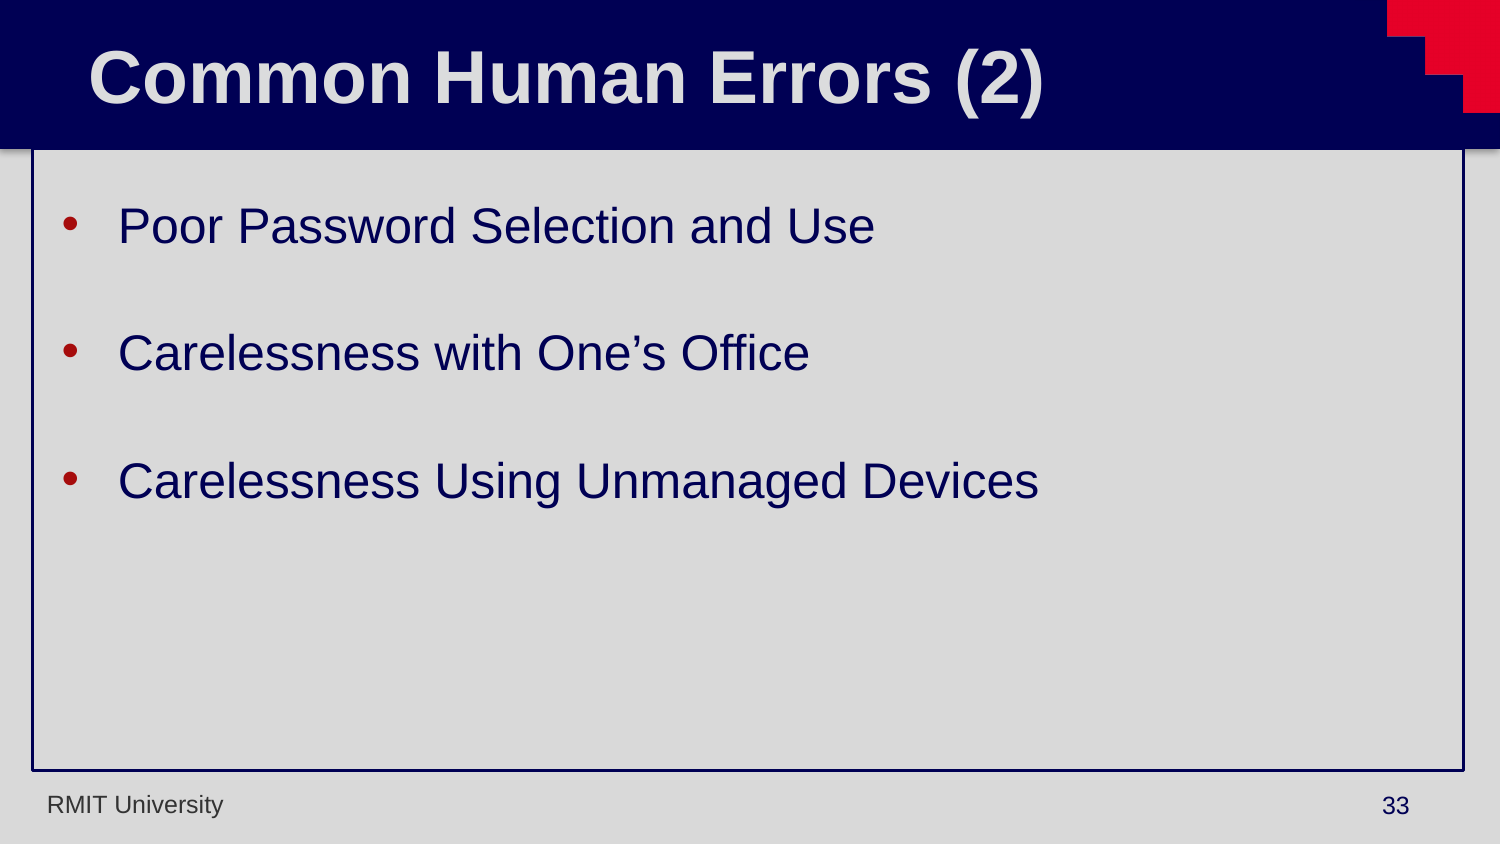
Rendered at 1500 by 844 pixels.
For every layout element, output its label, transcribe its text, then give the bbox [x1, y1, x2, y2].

title Common Human Errors (2) [0, 0, 1356, 150]
slide_number 33 [1074, 782, 1425, 827]
list Poor Password Selection and Use Carelessness with One’s Office Carelessness Using Unmanaged Devices [31, 146, 1465, 772]
picture [1387, 0, 1500, 113]
